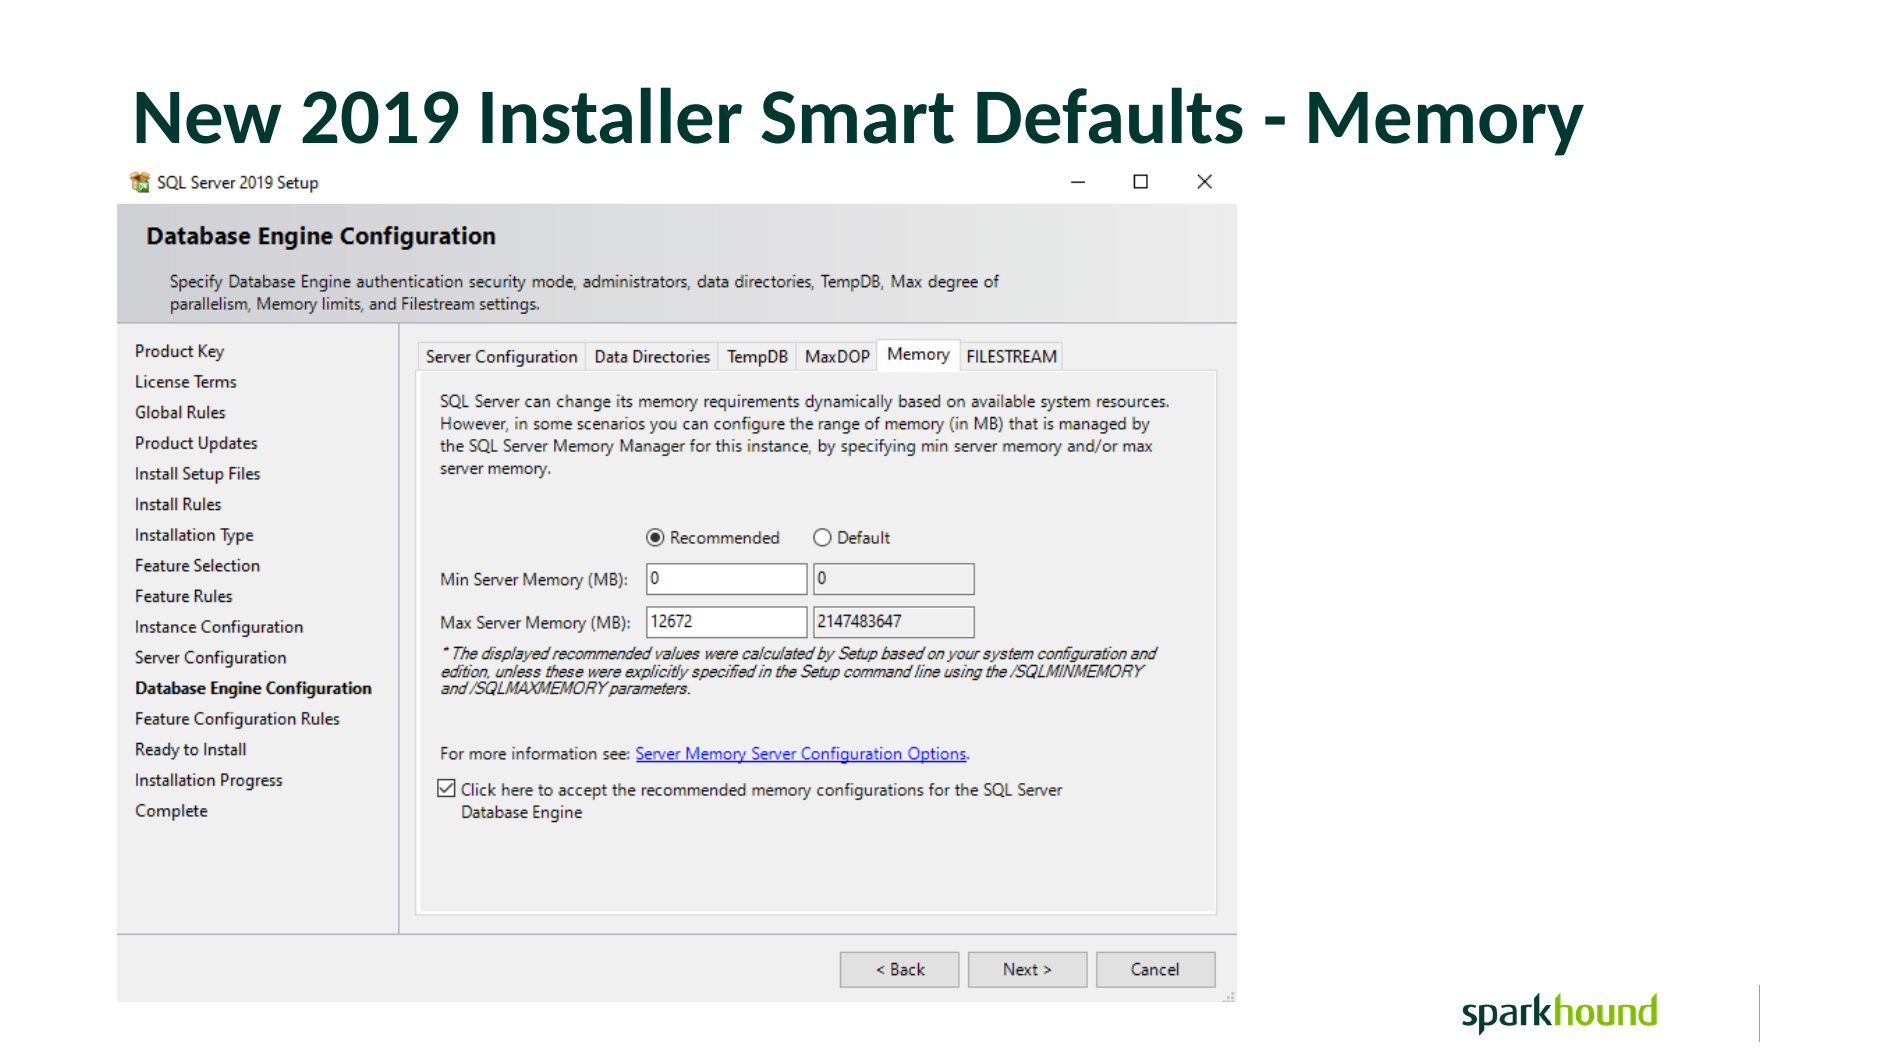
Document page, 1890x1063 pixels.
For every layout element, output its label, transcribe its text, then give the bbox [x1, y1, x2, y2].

title New 2019 Installer Smart Defaults - Memory [117, 59, 1890, 178]
picture [117, 165, 1237, 1002]
picture [1461, 991, 1658, 1036]
